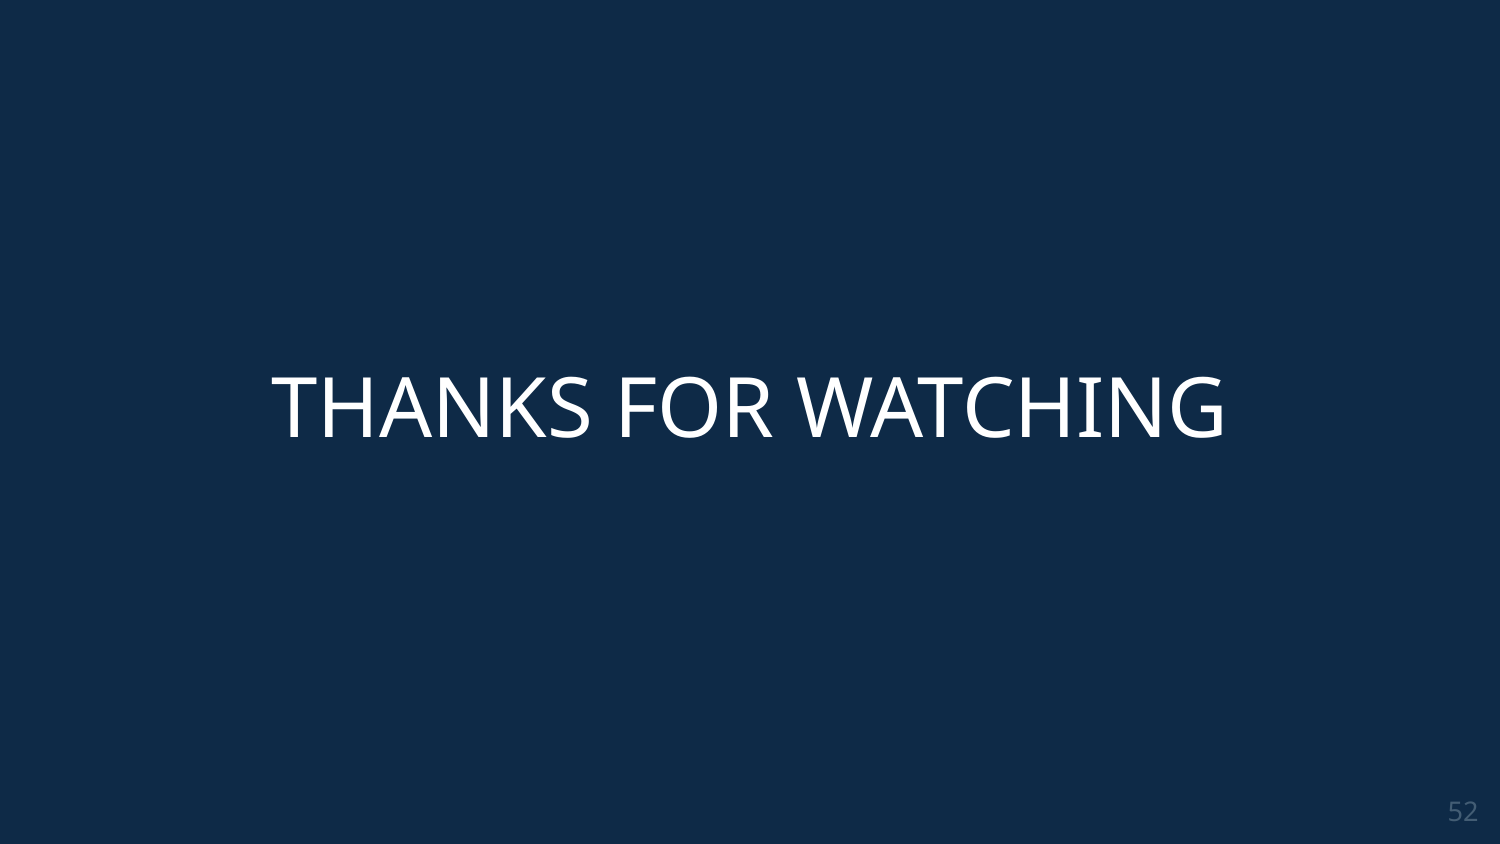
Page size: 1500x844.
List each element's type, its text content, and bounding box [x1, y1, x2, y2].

title THANKS FOR WATCHING [118, 339, 1382, 462]
slide_number ‹#› [1403, 779, 1494, 844]
